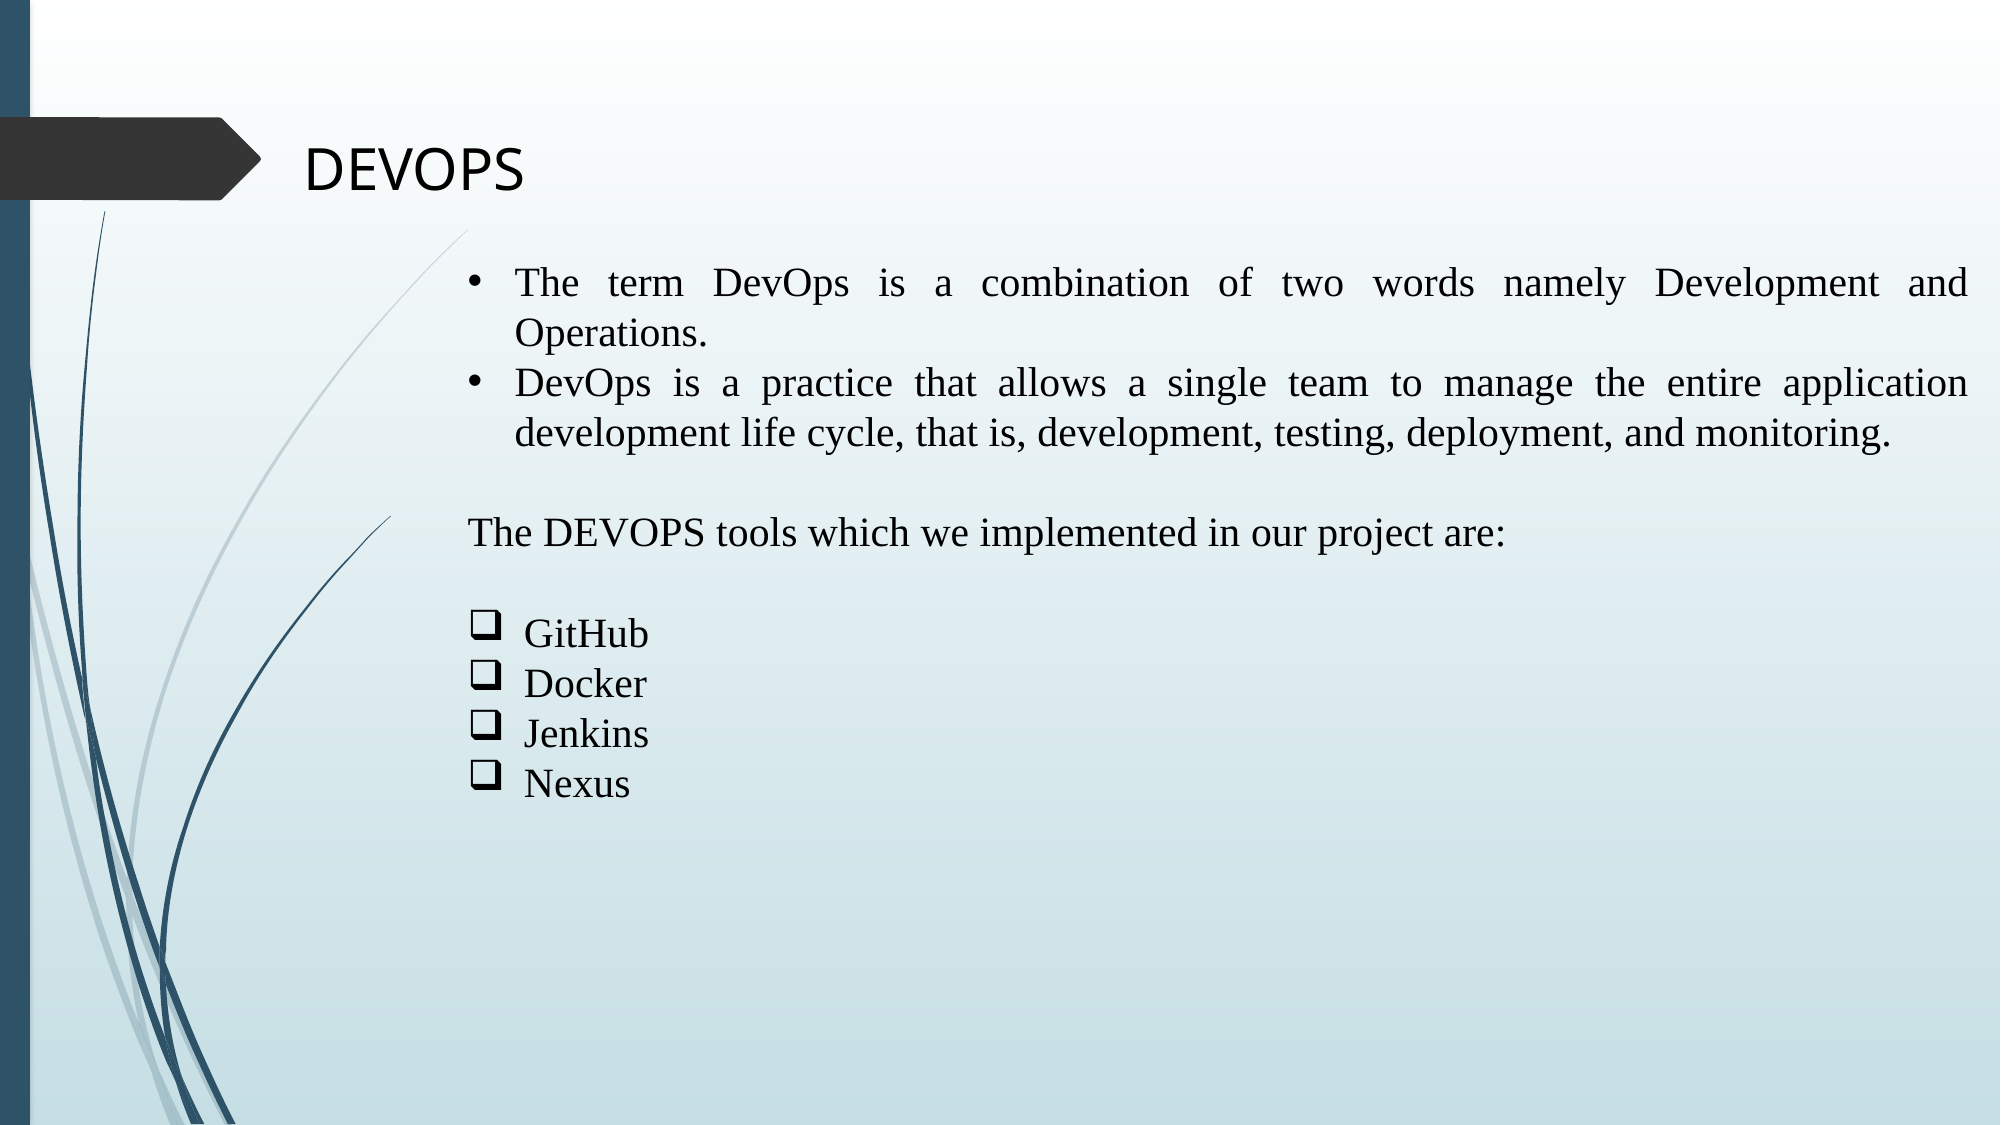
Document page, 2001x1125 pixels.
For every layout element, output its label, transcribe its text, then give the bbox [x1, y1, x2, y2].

text_box The term DevOps is a combination of two words namely Development and Operations. DevOps is a practice that allows a single team to manage the entire application development life cycle, that is, development, testing, deployment, and monitoring. The DEVOPS tools which we implemented in our project are: GitHub Docker Jenkins Nexus [452, 247, 1985, 858]
text_box DEVOPS [288, 124, 739, 210]
